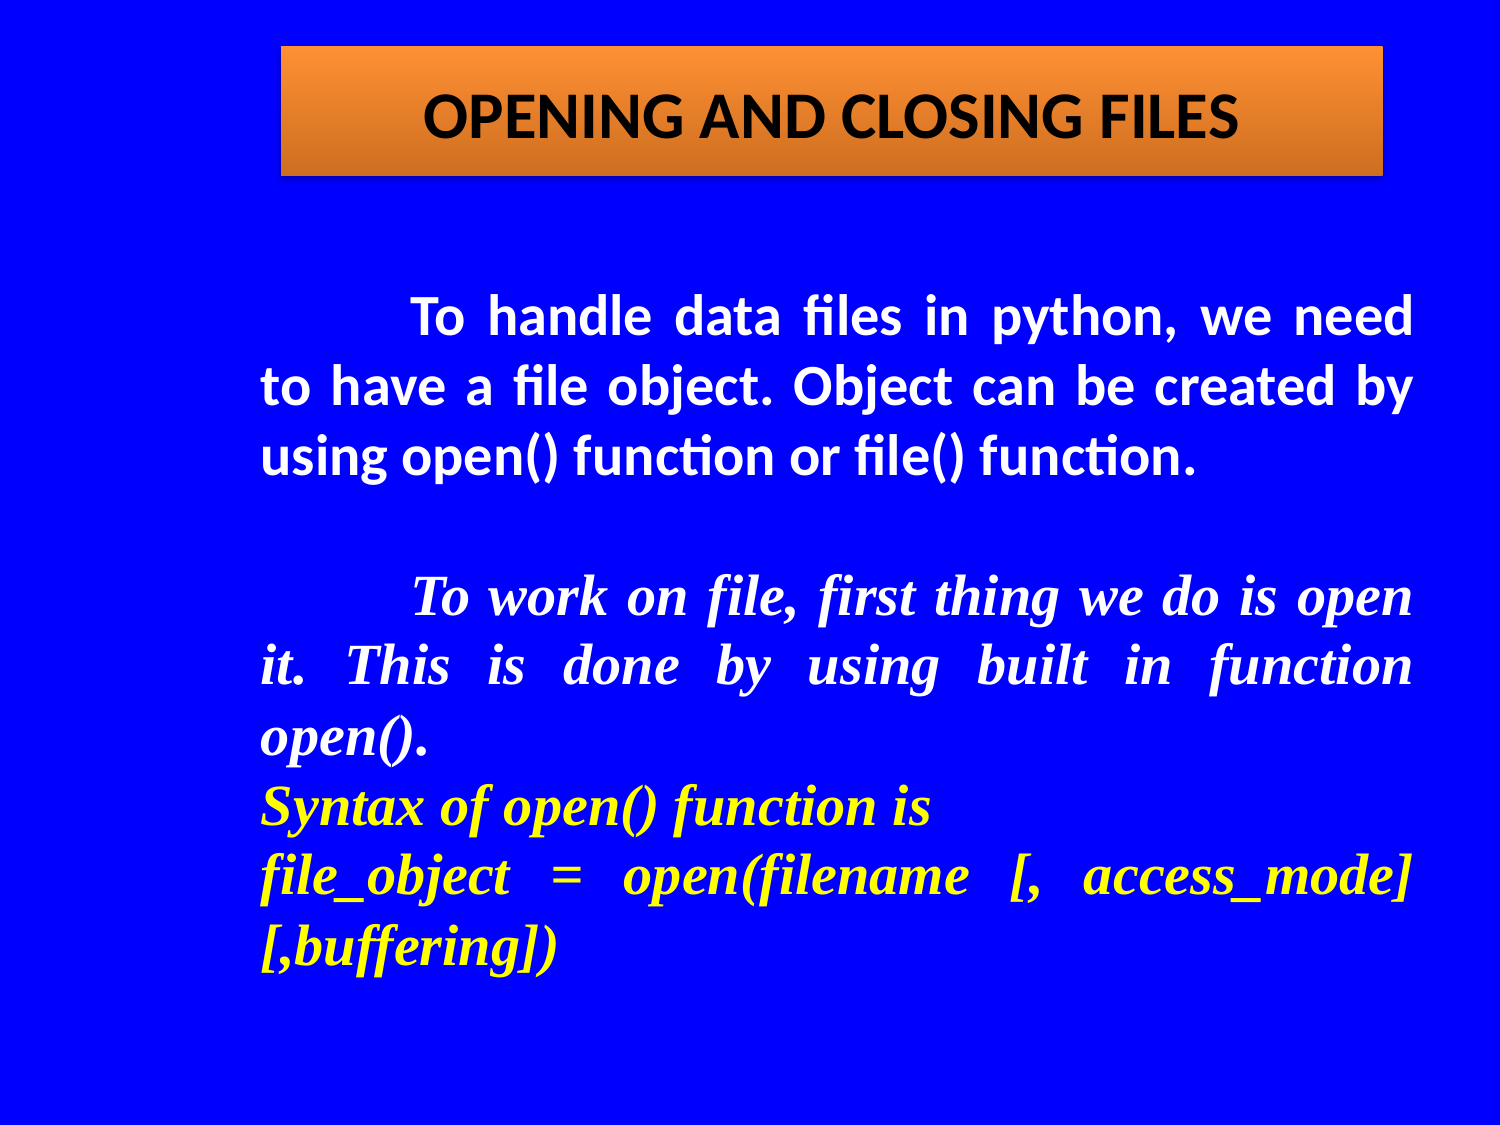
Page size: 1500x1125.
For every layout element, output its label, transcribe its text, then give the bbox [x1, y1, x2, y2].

text_box To handle data files in python, we need to have a file object. Object can be created by using open() function or file() function. To work on file, first thing we do is open it. This is done by using built in function open(). Syntax of open() function is file_object = open(filename [, access_mode] [,buffering]) [246, 269, 1430, 984]
text_box OPENING AND CLOSING FILES [281, 46, 1383, 176]
